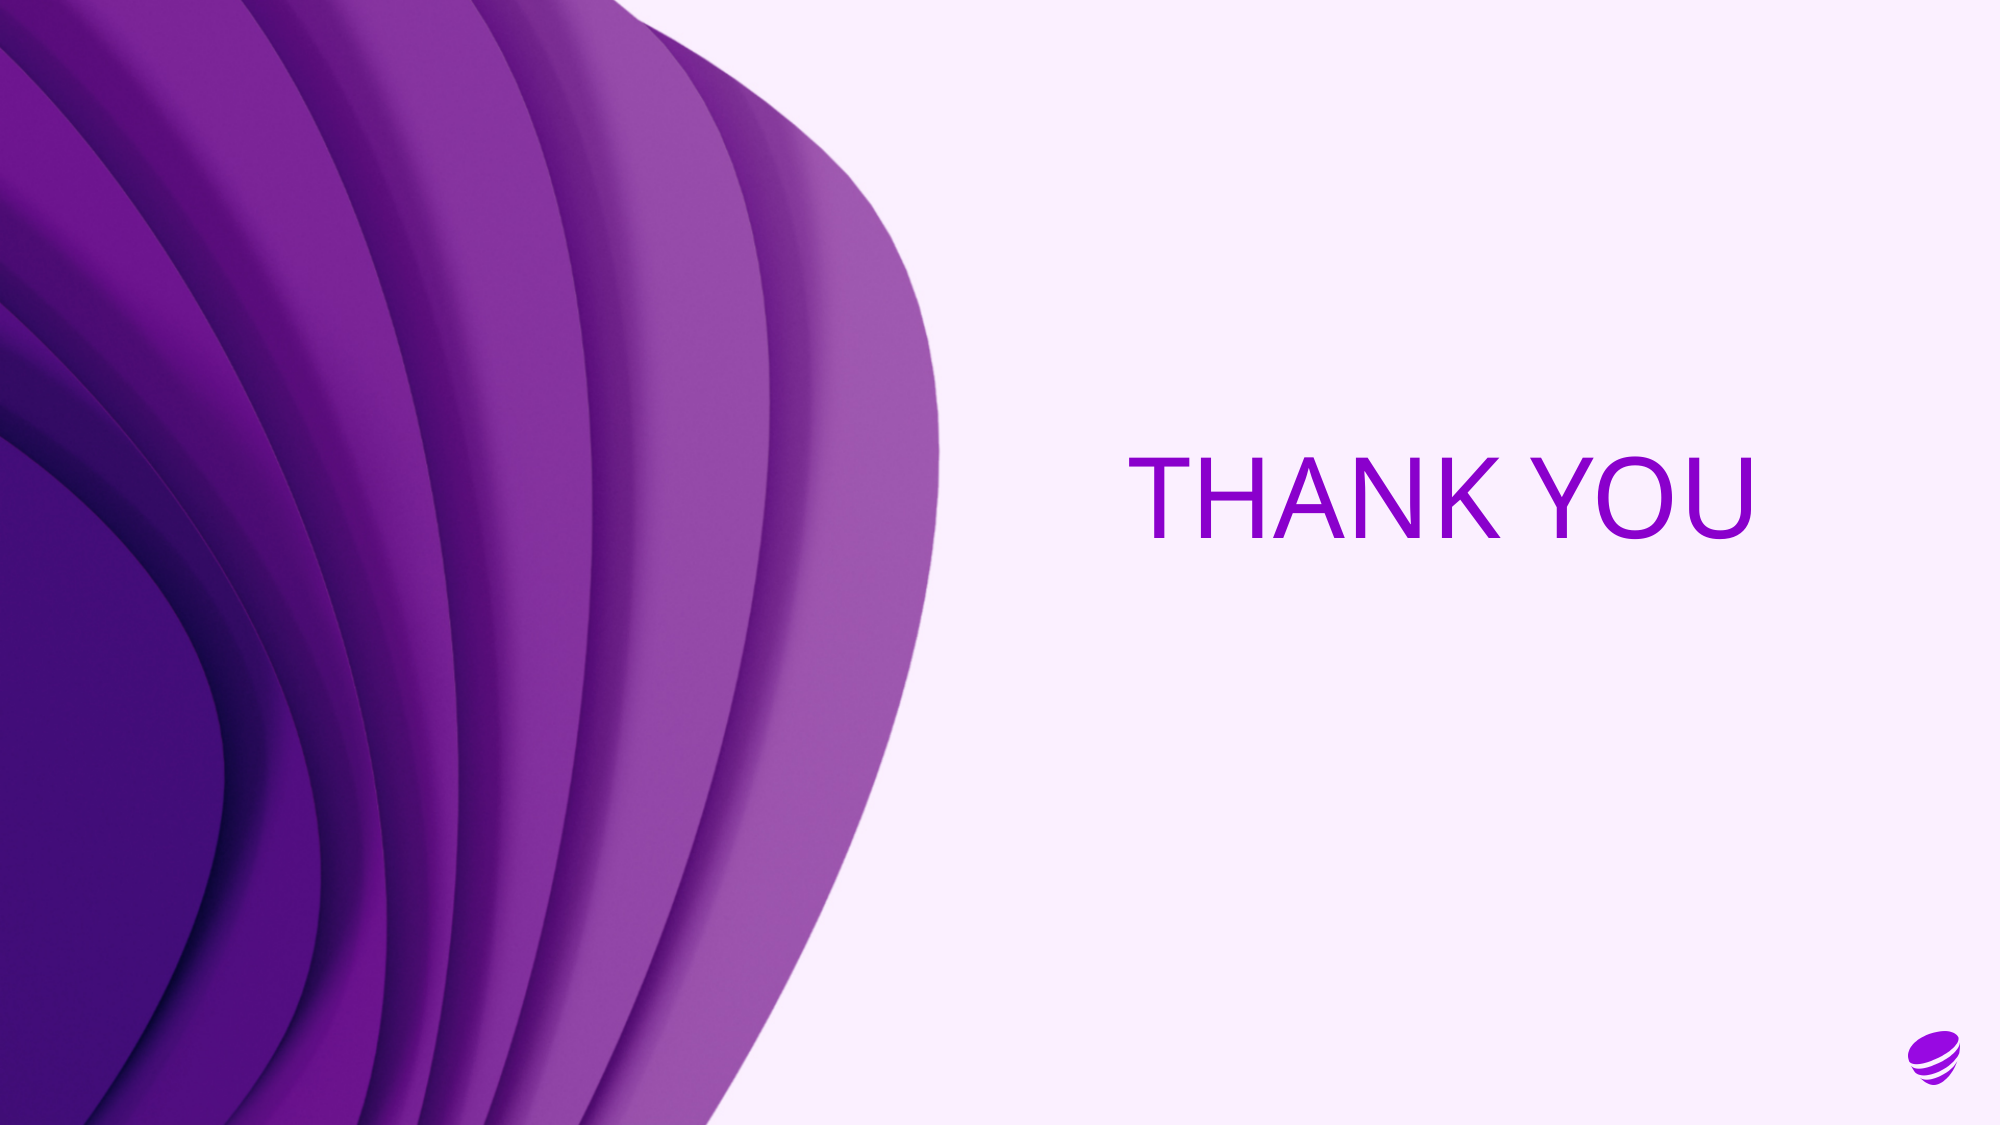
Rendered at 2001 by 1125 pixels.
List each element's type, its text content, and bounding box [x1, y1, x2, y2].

title THANK YOU [1128, 450, 1813, 602]
picture [0, 0, 2000, 1125]
